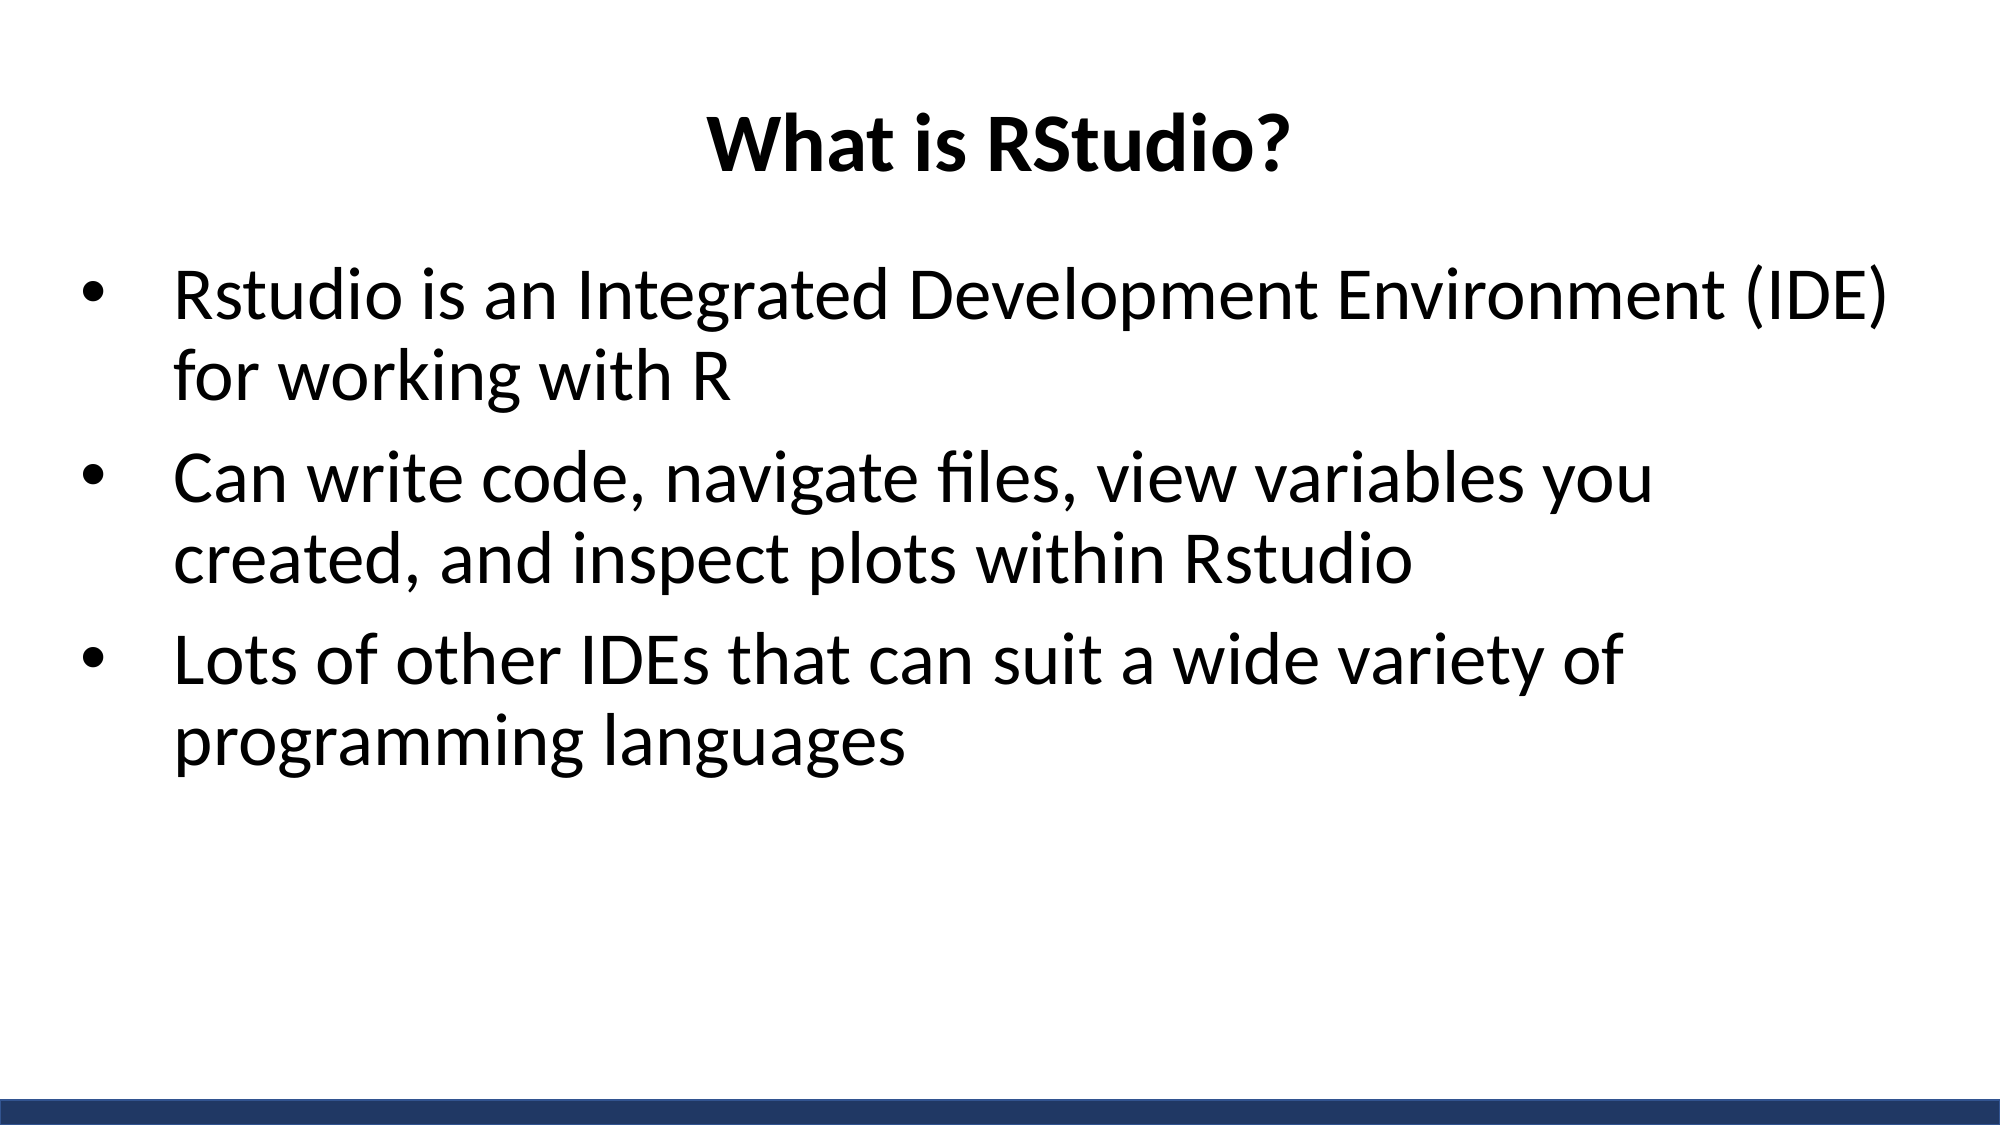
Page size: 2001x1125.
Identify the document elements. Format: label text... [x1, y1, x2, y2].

text_box [0, 1099, 2000, 1125]
subtitle Rstudio is an Integrated Development Environment (IDE) for working with R Can write code, navigate files, view variables you created, and inspect plots within Rstudio Lots of other IDEs that can suit a wide variety of programming languages [64, 247, 1936, 519]
text_box What is RStudio? [0, 91, 2000, 209]
